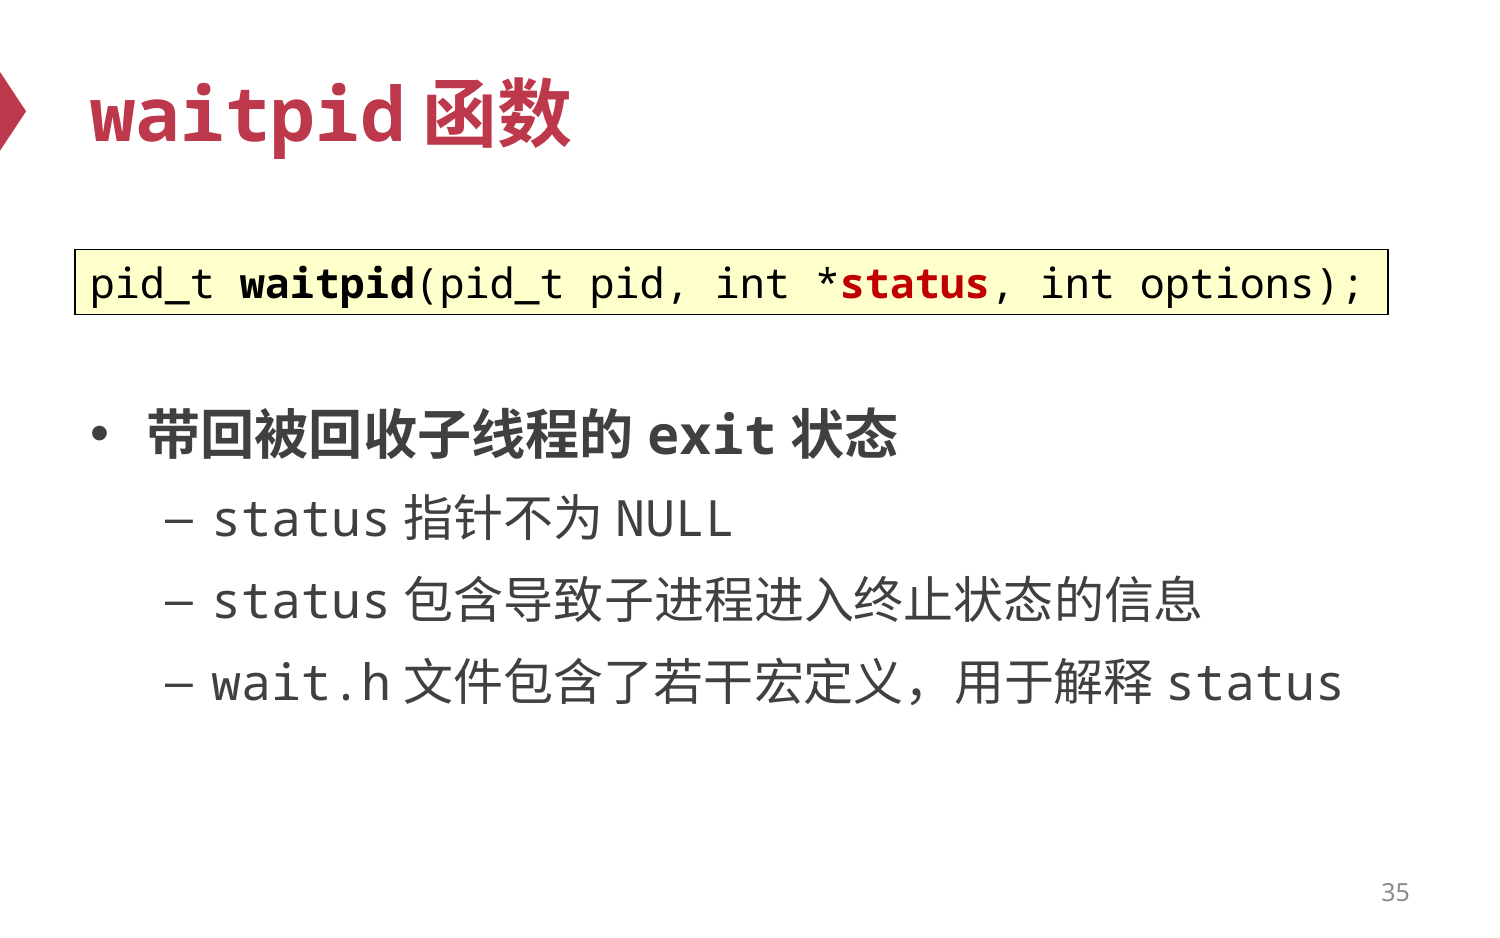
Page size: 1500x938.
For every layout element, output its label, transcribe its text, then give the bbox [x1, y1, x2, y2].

slide_number 35 [1074, 868, 1425, 919]
list 带回被回收子线程的exit状态 status指针不为NULL status包含导致子进程进入终止状态的信息 wait.h文件包含了若干宏定义，用于解释status [75, 379, 1425, 820]
text_box pid_t waitpid(pid_t pid, int *status, int options); [74, 249, 1389, 315]
title waitpid函数 [75, 37, 1425, 186]
